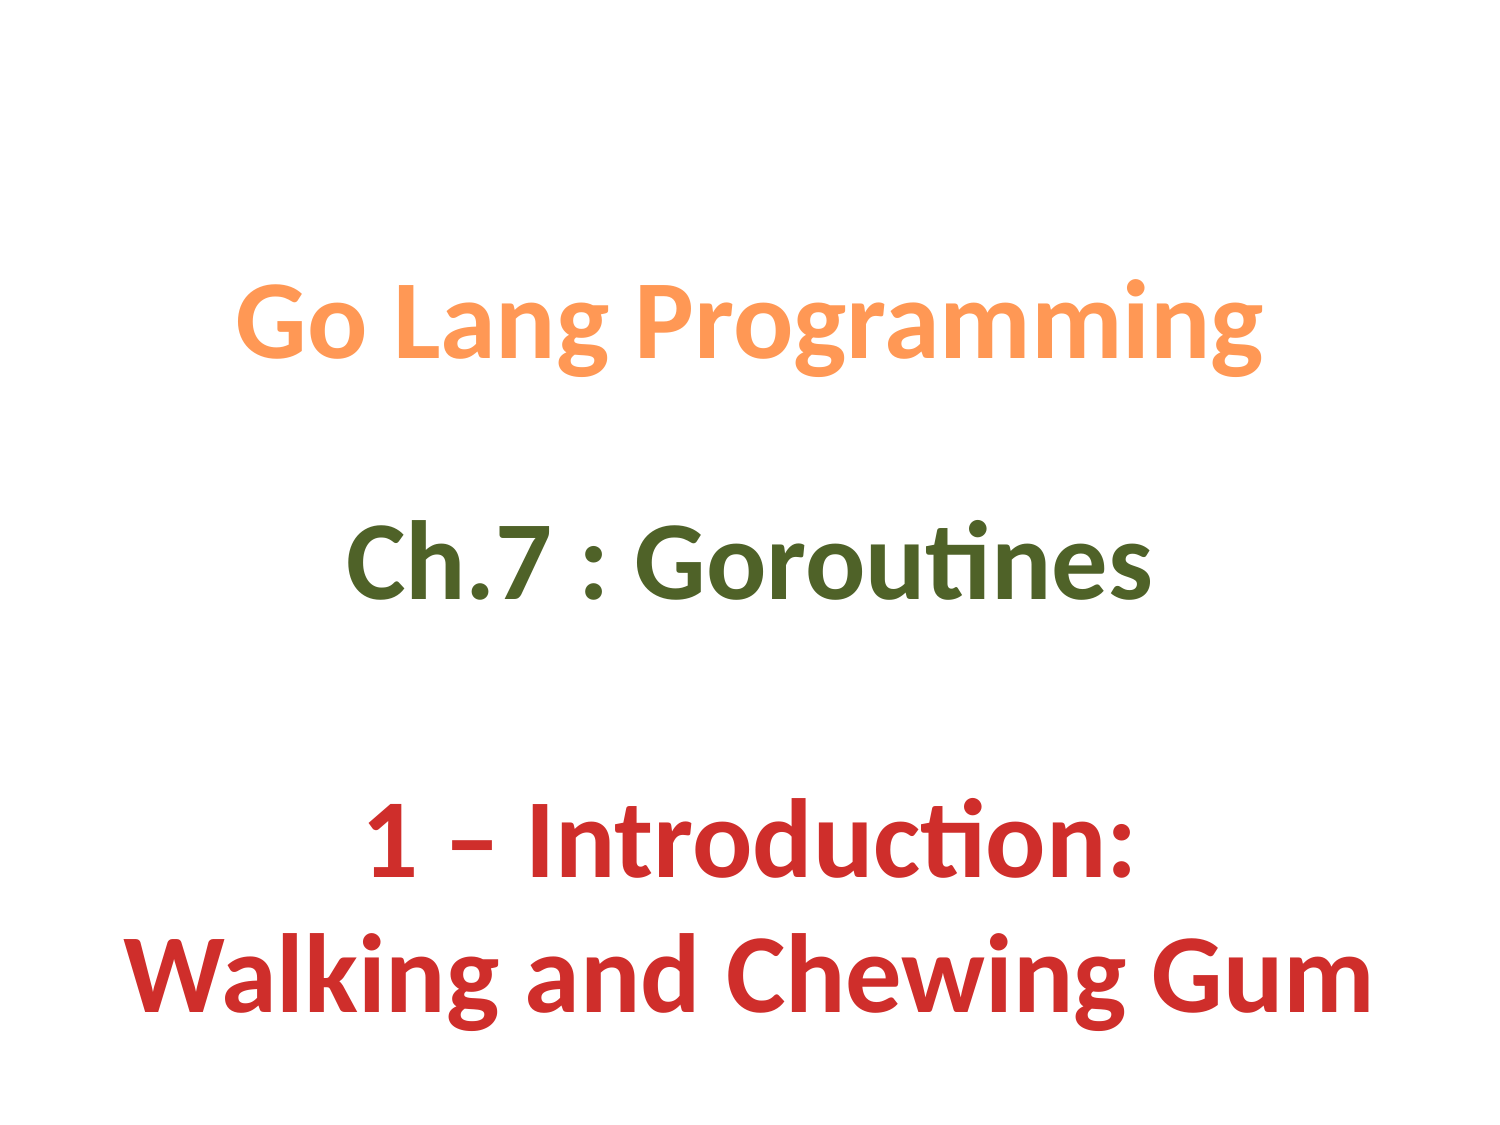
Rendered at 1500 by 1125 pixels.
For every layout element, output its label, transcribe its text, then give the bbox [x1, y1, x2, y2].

text_box Ch.7 : Goroutines [0, 479, 1500, 630]
text_box Go Lang Programming [0, 238, 1500, 388]
text_box 1 – Introduction: Walking and Chewing Gum [0, 757, 1500, 1043]
